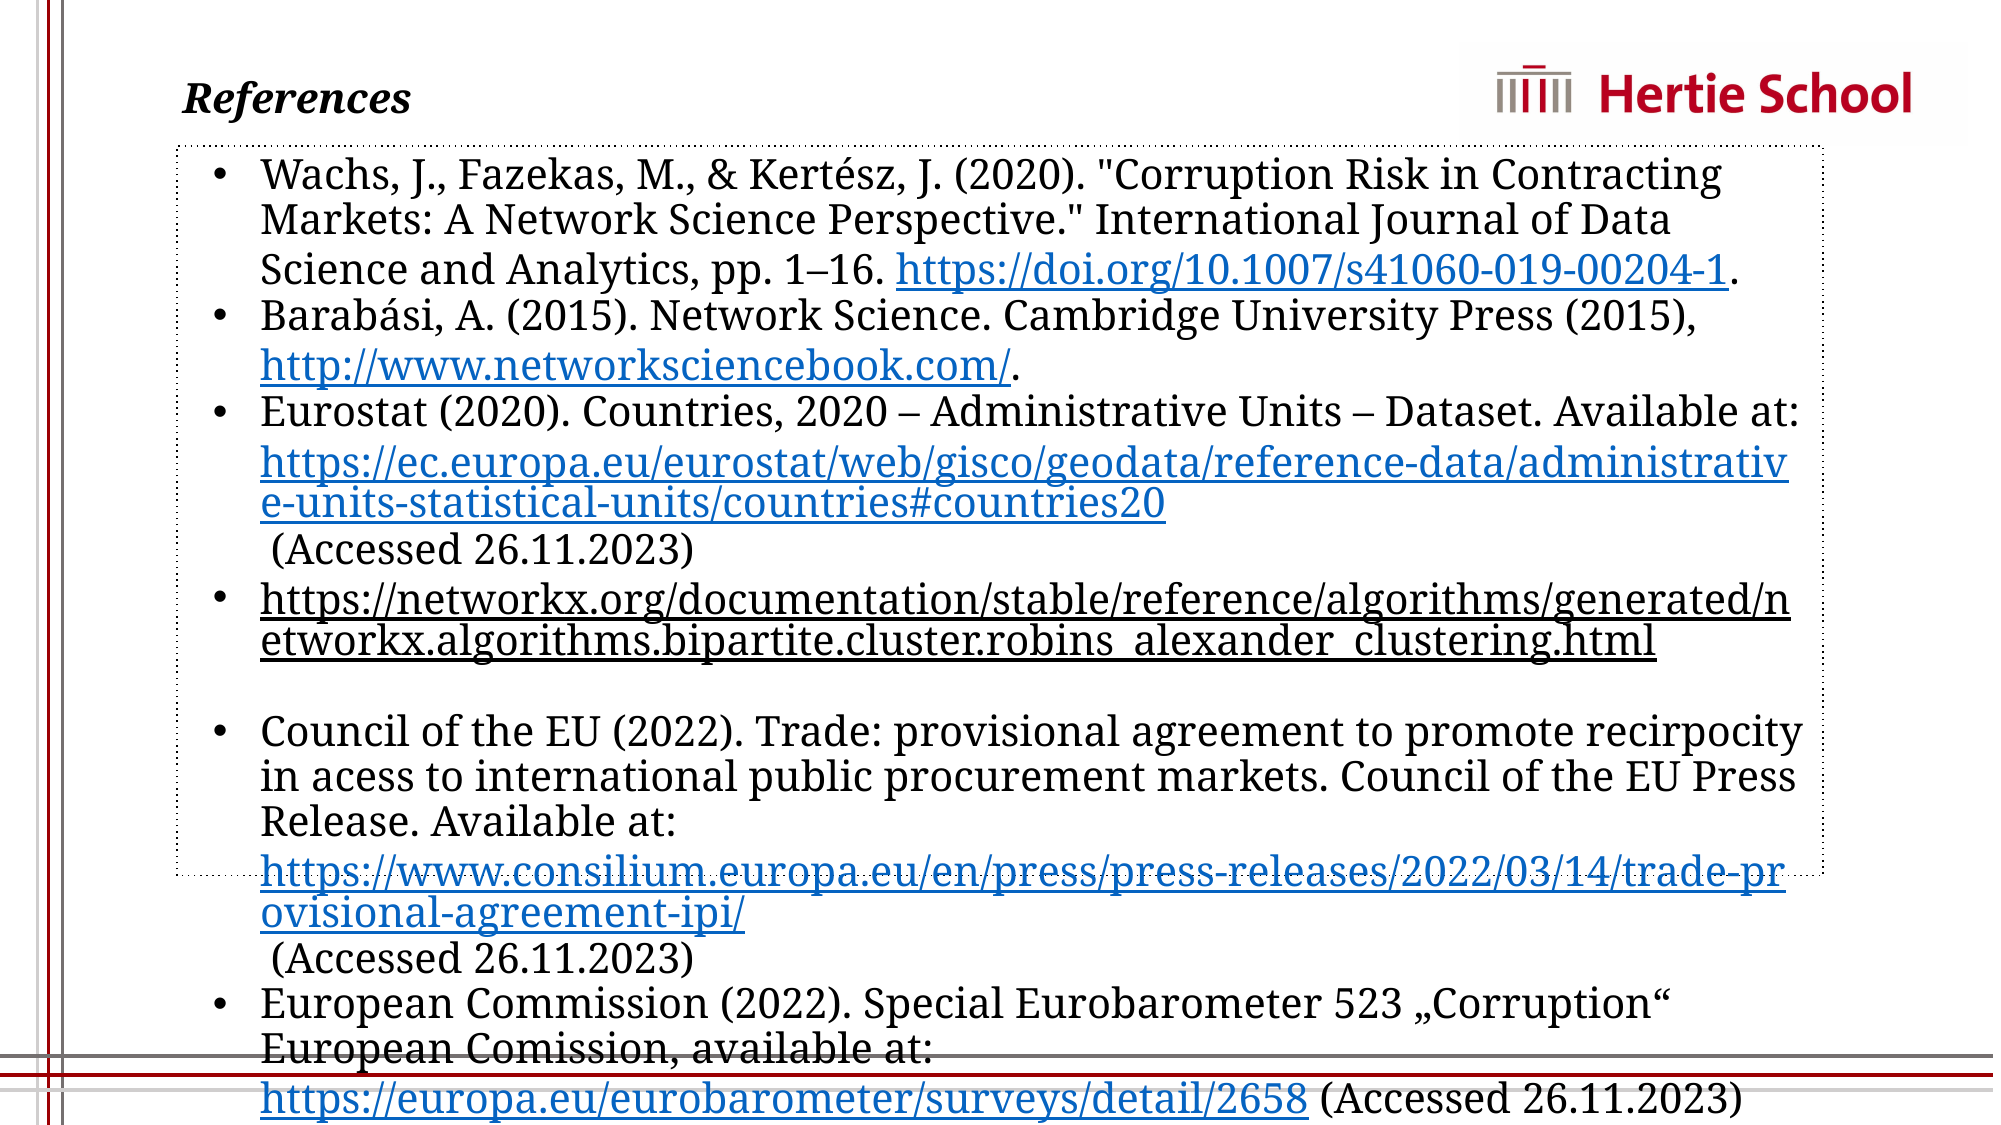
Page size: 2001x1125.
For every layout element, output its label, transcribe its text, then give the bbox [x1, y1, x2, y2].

picture [1736, 42, 1968, 146]
text_box [171, 162, 1818, 895]
text_box References [167, 27, 1736, 174]
text_box Wachs, J., Fazekas, M., & Kertész, J. (2020). "Corruption Risk in Contracting Markets: A Network Science Perspective." International Journal of Data Science and Analytics, pp. 1–16. https://doi.org/10.1007/s41060-019-00204-1. Barabási, A. (2015). Network Science. Cambridge University Press (2015), http://www.networksciencebook.com/. Eurostat (2020). Countries, 2020 – Administrative Units – Dataset. Available at: https://ec.europa.eu/eurostat/web/gisco/geodata/reference-data/administrative-units-statistical-units/countries#countries20 (Accessed 26.11.2023) https://networkx.org/documentation/stable/reference/algorithms/generated/networkx.algorithms.bipartite.cluster.robins_alexander_clustering.html Council of the EU (2022). Trade: provisional agreement to promote recirpocity in acess to international public procurement markets. Council of the EU Press Release. Available at: https://www.consilium.europa.eu/en/press/press-releases/2022/03/14/trade-provisional-agreement-ipi/ (Accessed 26.11.2023) European Commission (2022). Special Eurobarometer 523 „Corruption“ European Comission, available at: https://europa.eu/eurobarometer/surveys/detail/2658 (Accessed 26.11.2023) 2022 Corruption Perceptions Index: Explore the results. (2023, January 31). Transparency.Org. https://www.transparency.org/en/cpi/2022 [177, 145, 1823, 876]
